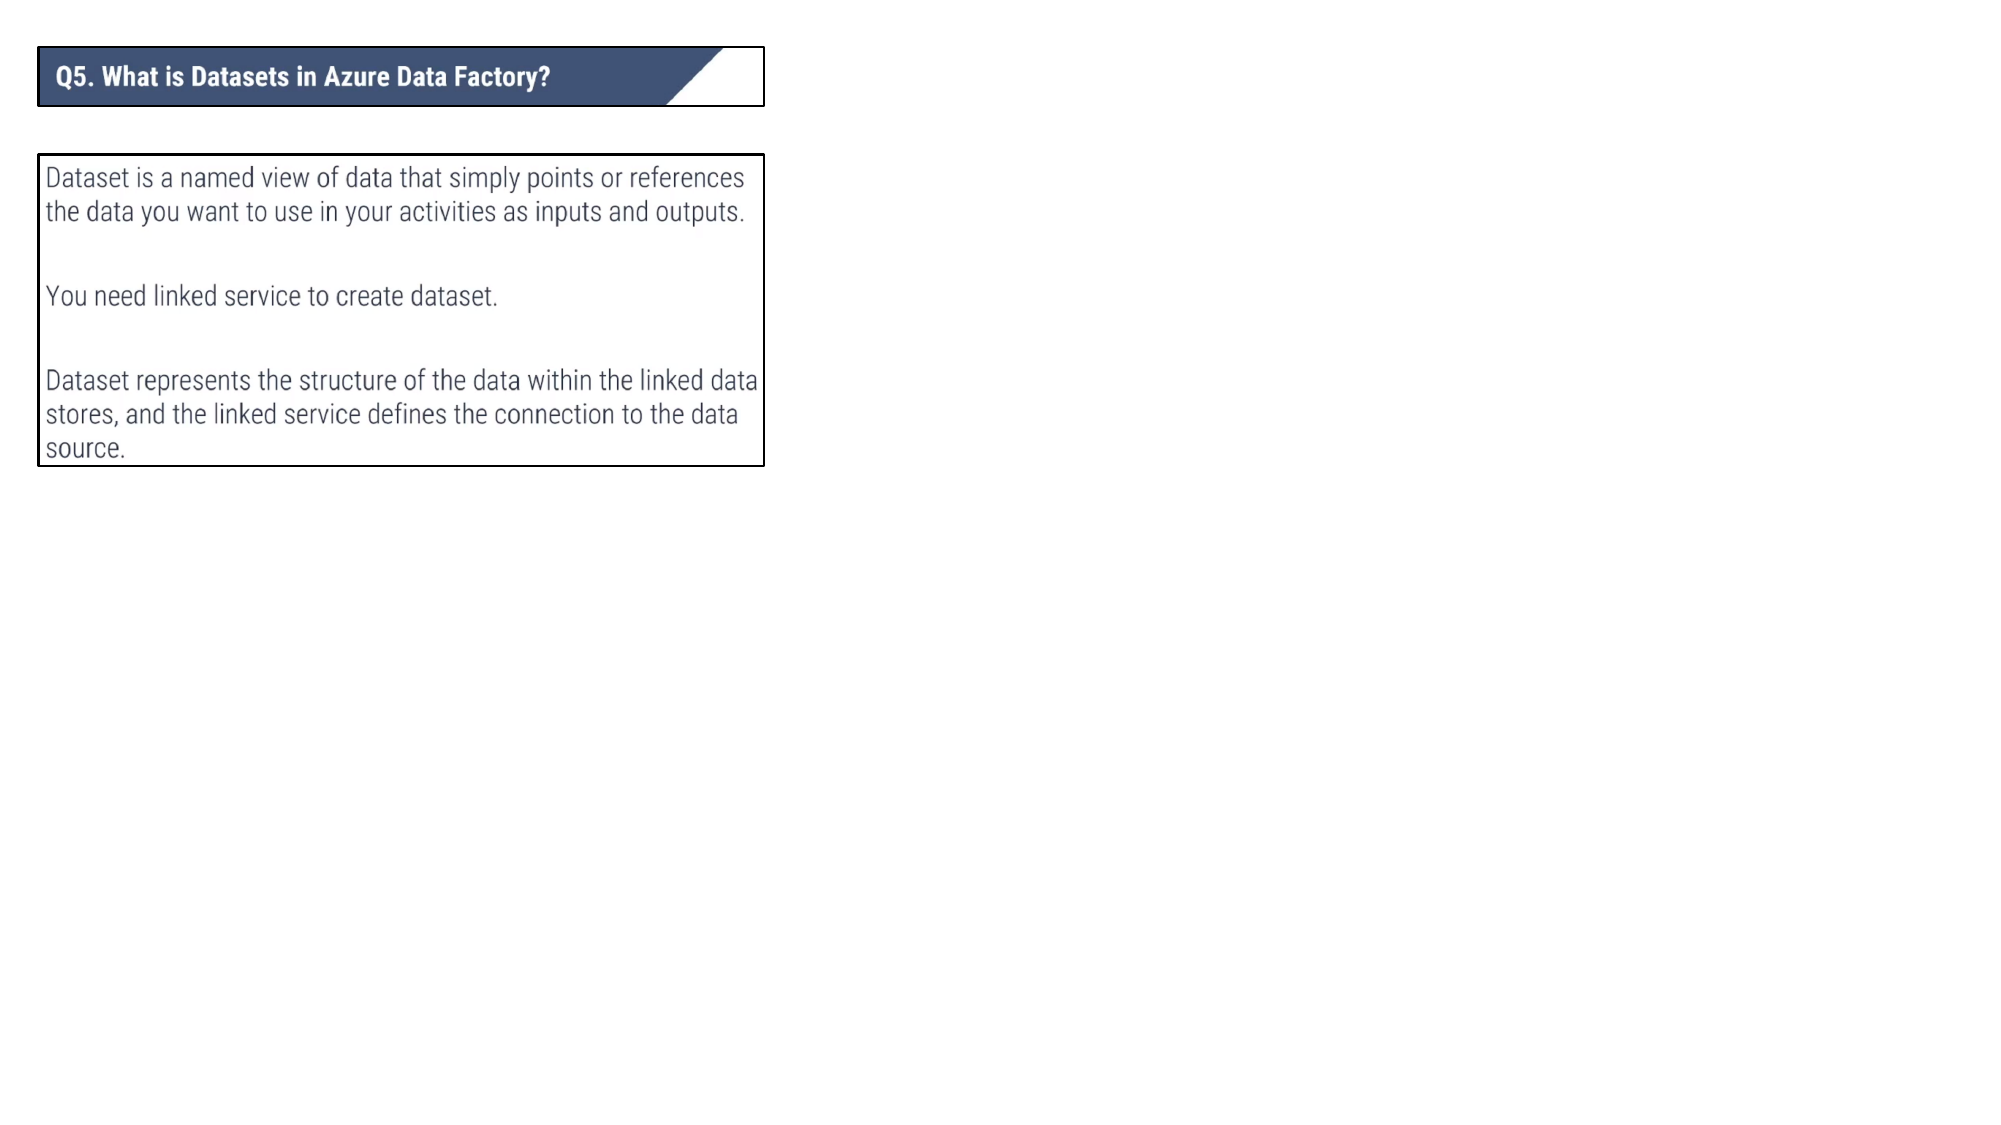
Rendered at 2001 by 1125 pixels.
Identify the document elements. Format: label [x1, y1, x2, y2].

picture [39, 155, 763, 465]
picture [39, 48, 763, 105]
